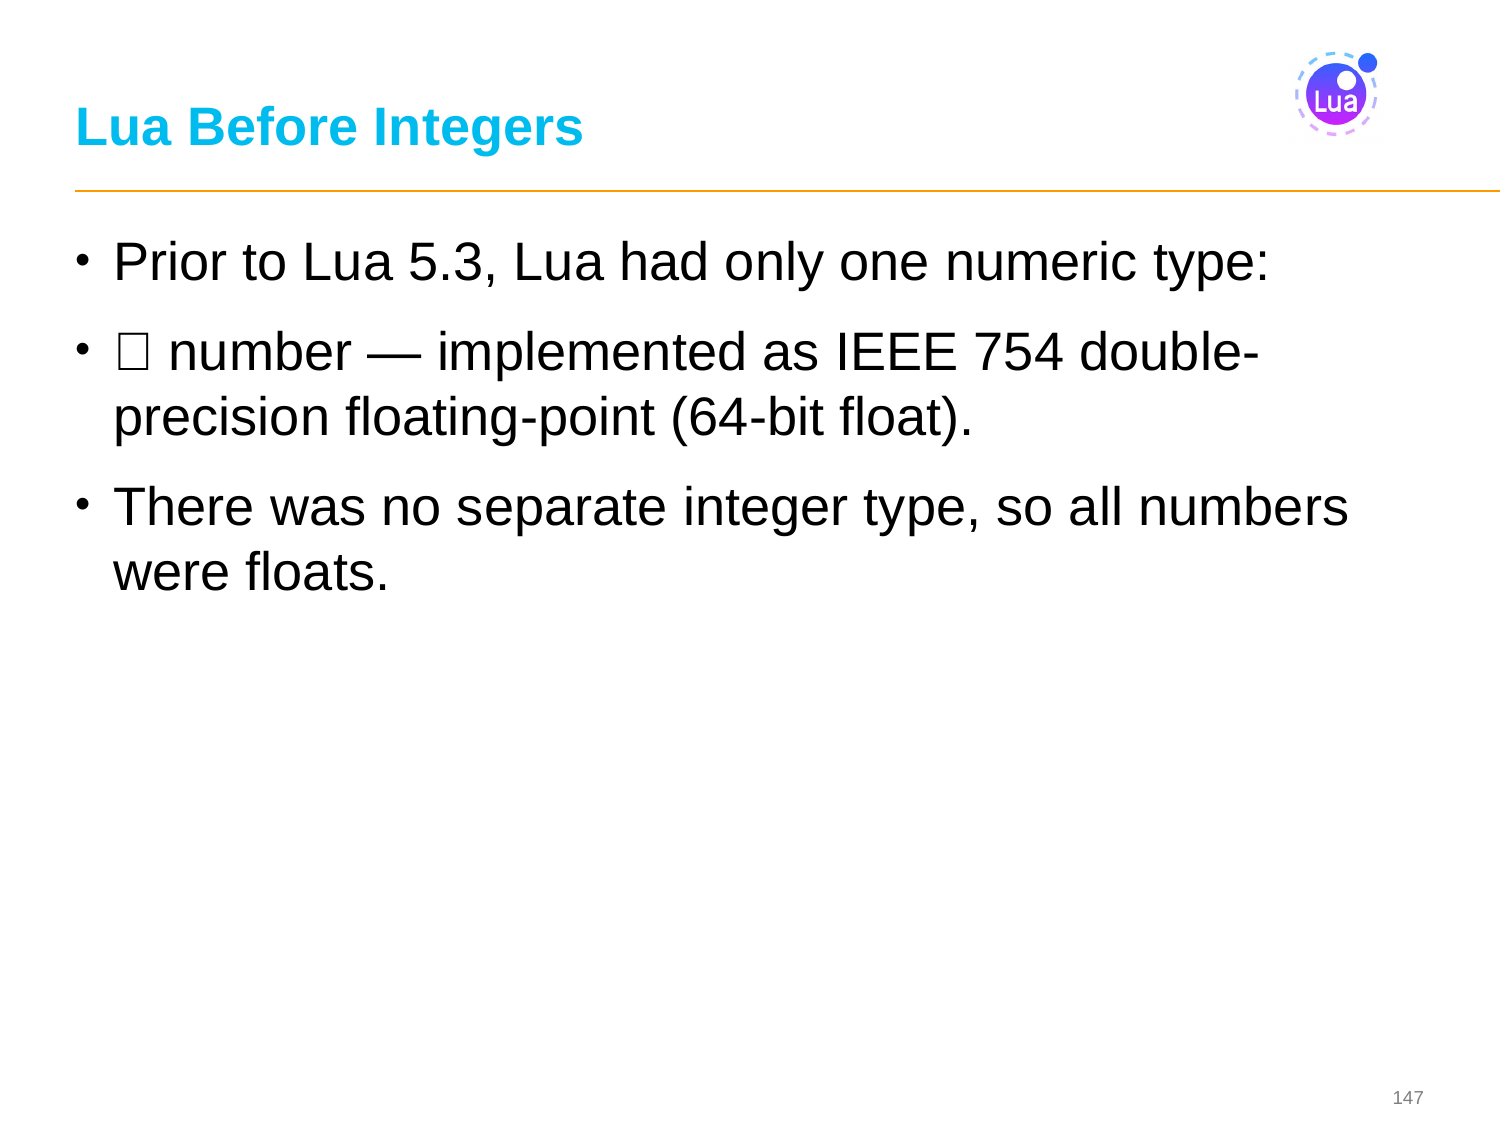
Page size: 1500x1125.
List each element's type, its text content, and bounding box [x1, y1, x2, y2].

title Lua Before Integers [75, 27, 1422, 157]
list Prior to Lua 5.3, Lua had only one numeric type: 📌 number — implemented as IEEE 754 double-precision floating-point (64-bit float). There was no separate integer type, so all numbers were floats. [75, 226, 1425, 1018]
